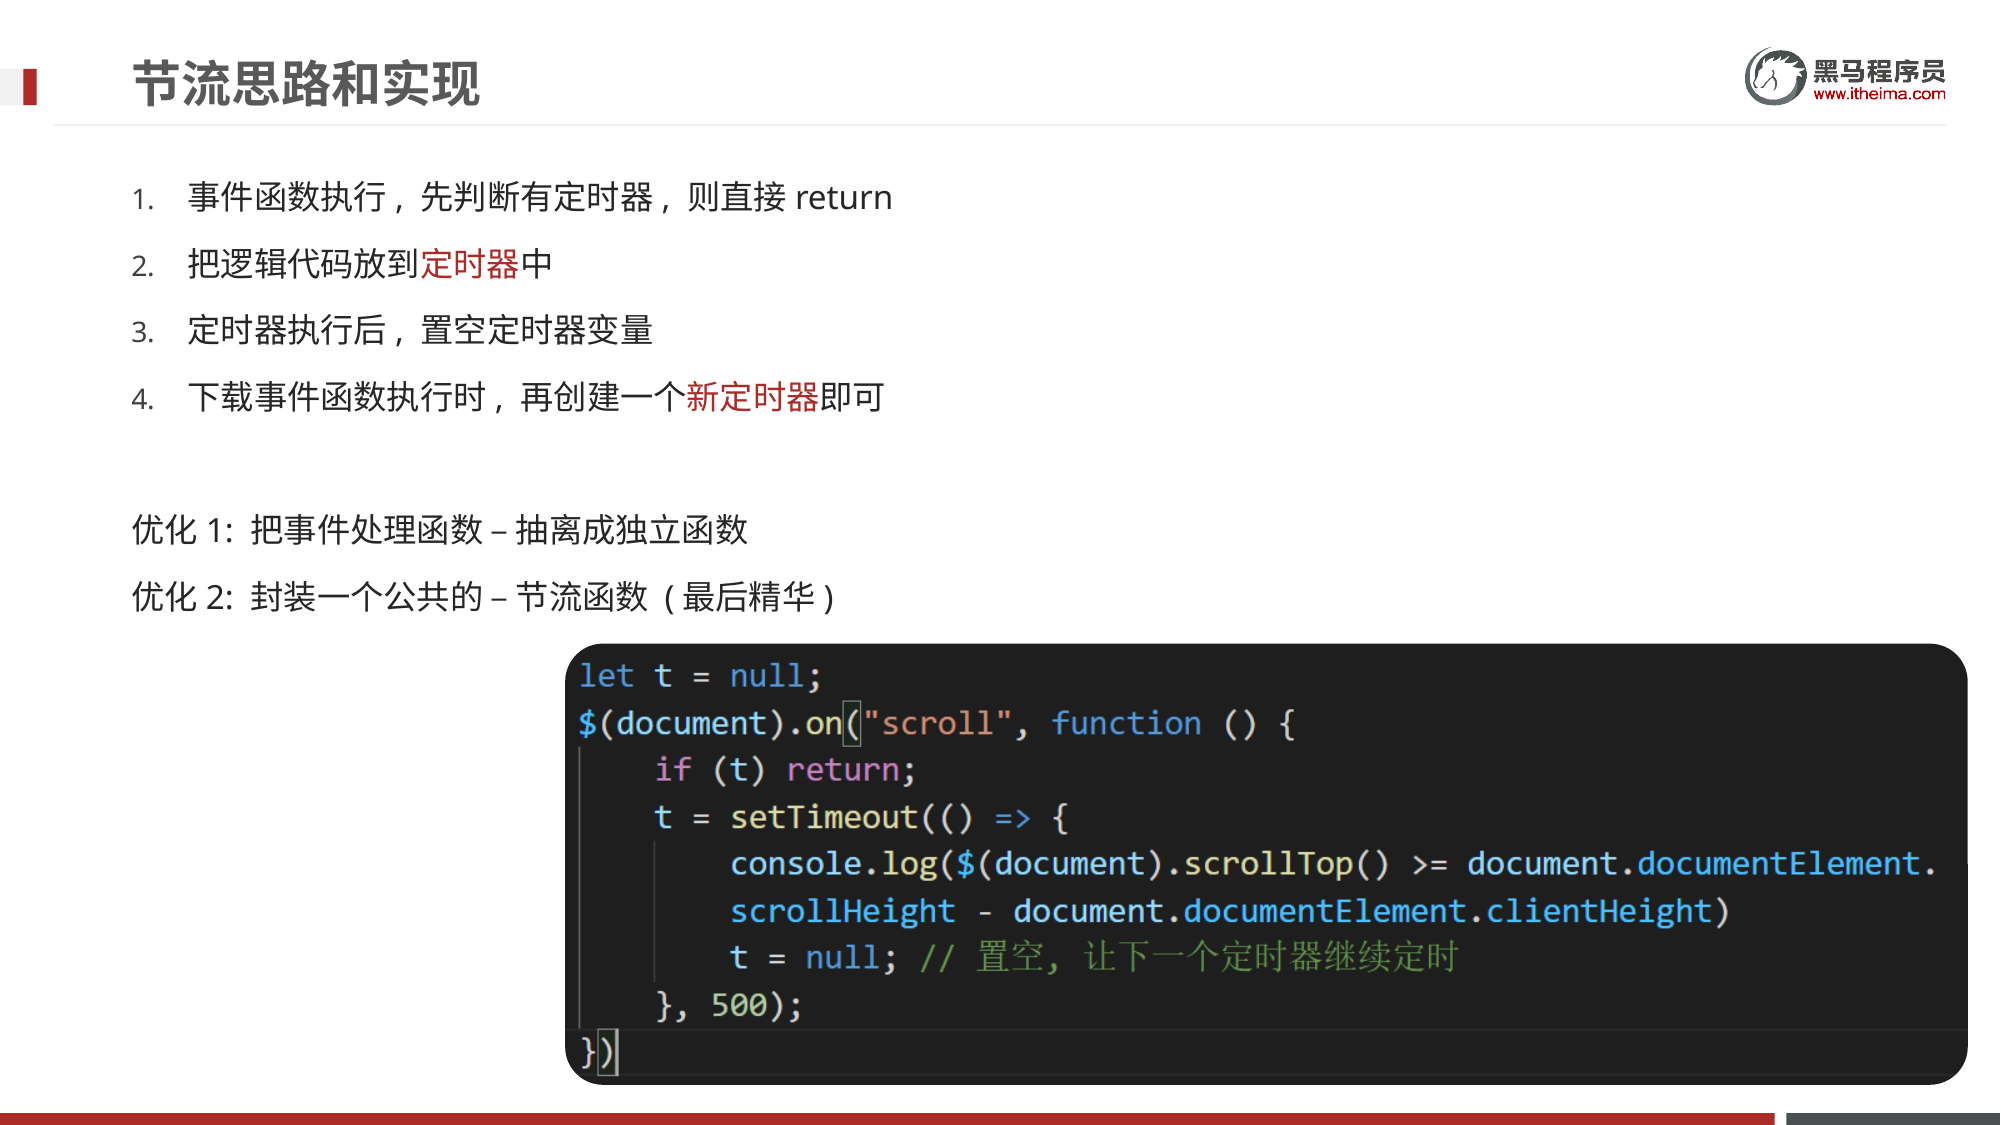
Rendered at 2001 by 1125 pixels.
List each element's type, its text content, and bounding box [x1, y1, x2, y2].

title 节流思路和实现 [116, 40, 1556, 125]
list 事件函数执行, 先判断有定时器, 则直接return 把逻辑代码放到定时器中 定时器执行后, 置空定时器变量 下载事件函数执行时, 再创建一个新定时器即可 优化1: 把事件处理函数 – 抽离成独立函数 优化2: 封装一个公共的 – 节流函数 (最后精华) [116, 149, 1880, 842]
picture [564, 643, 1968, 1086]
picture [1744, 46, 1946, 106]
